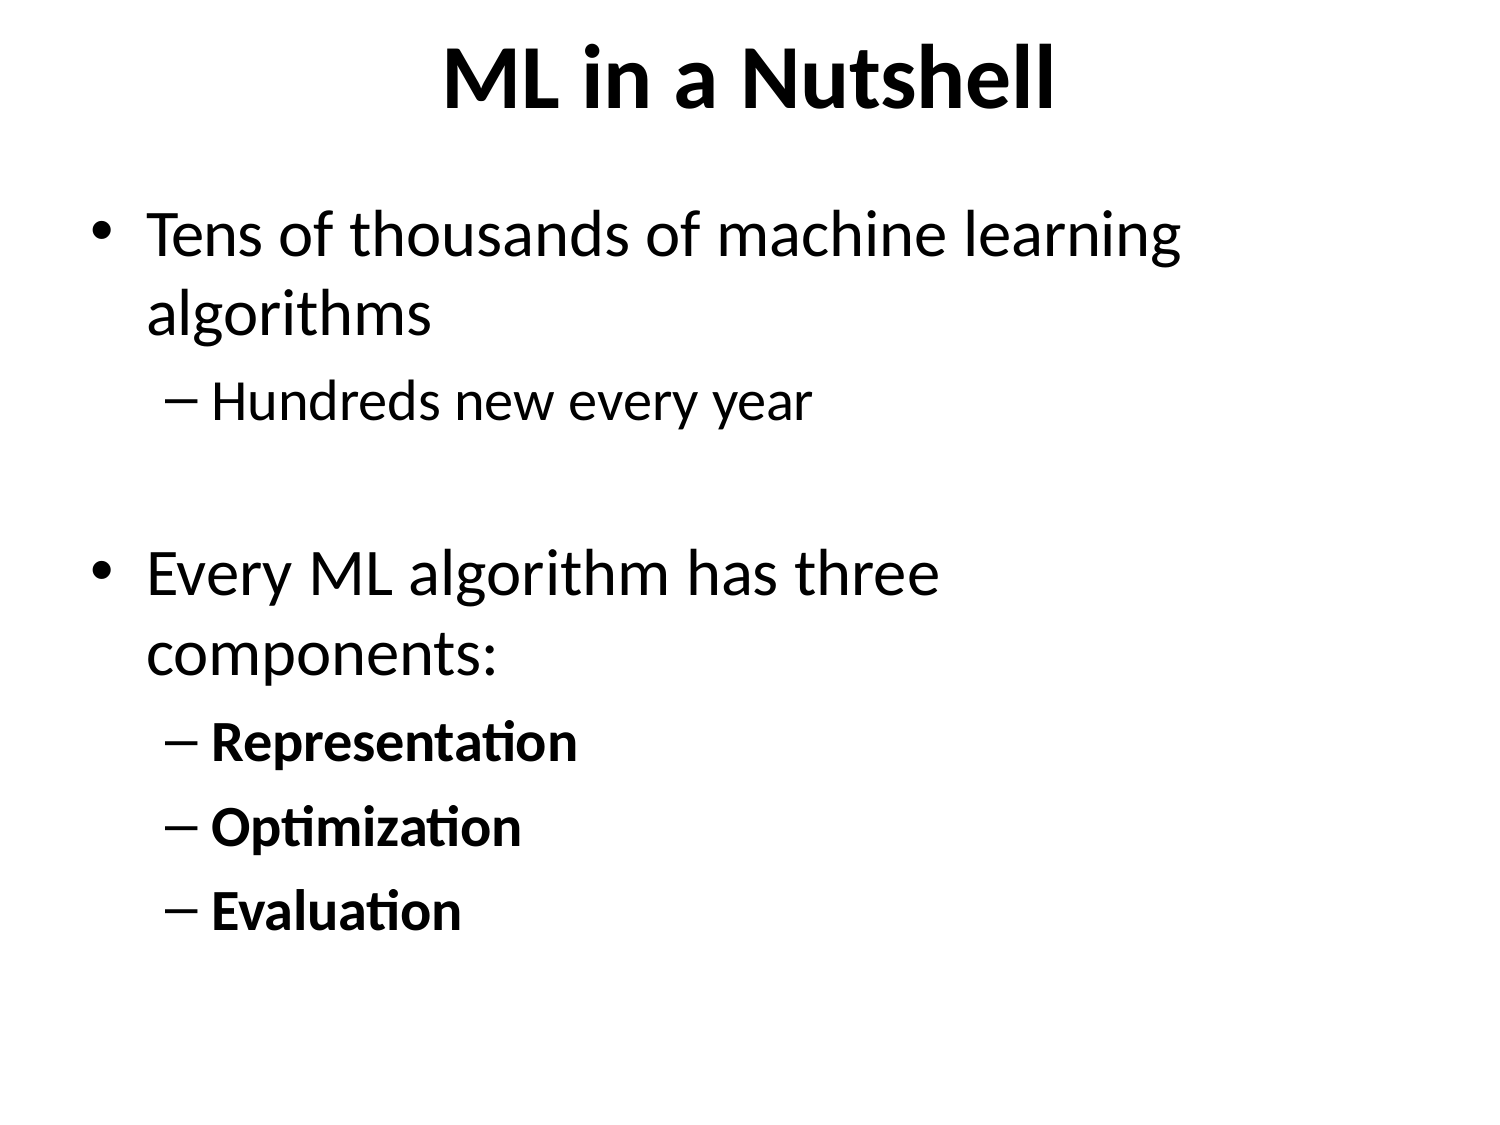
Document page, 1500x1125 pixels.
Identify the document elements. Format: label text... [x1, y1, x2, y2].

text_box Tens of thousands of machine learning algorithms Hundreds new every year Every ML algorithm has three components: Representation Optimization Evaluation [87, 184, 1315, 942]
title ML in a Nutshell [52, 14, 1448, 205]
